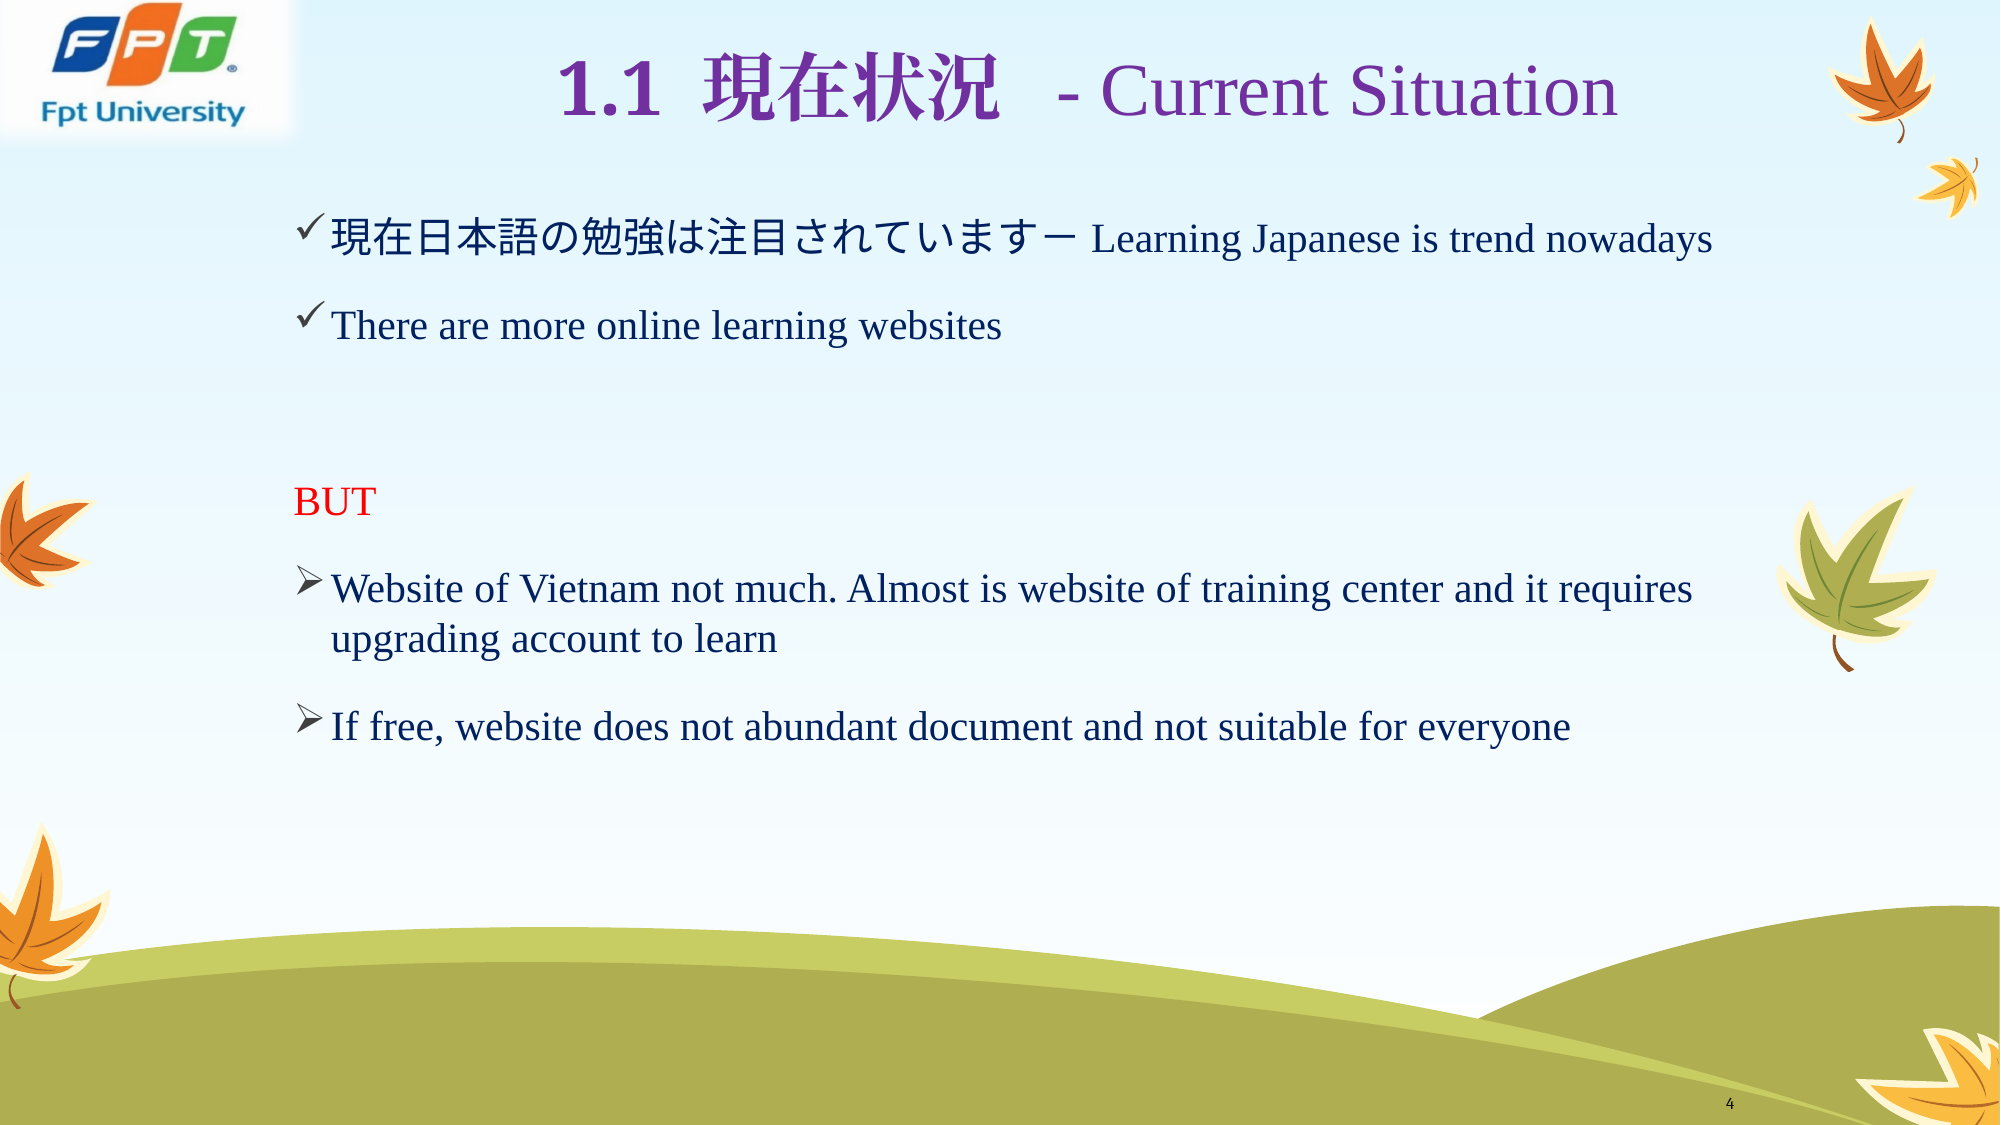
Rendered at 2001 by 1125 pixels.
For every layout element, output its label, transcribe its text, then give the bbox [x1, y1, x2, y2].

list 現在日本語の勉強は注目されています－Learning Japanese is trend nowadays There are more online learning websites BUT Website of Vietnam not much. Almost is website of training center and it requires upgrading account to learn If free, website does not abundant document and not suitable for everyone [270, 203, 1771, 1061]
slide_number 4 [1644, 1083, 1750, 1122]
picture [0, 0, 312, 155]
title 1.1 現在状況 - Current Situation [312, 12, 1927, 140]
